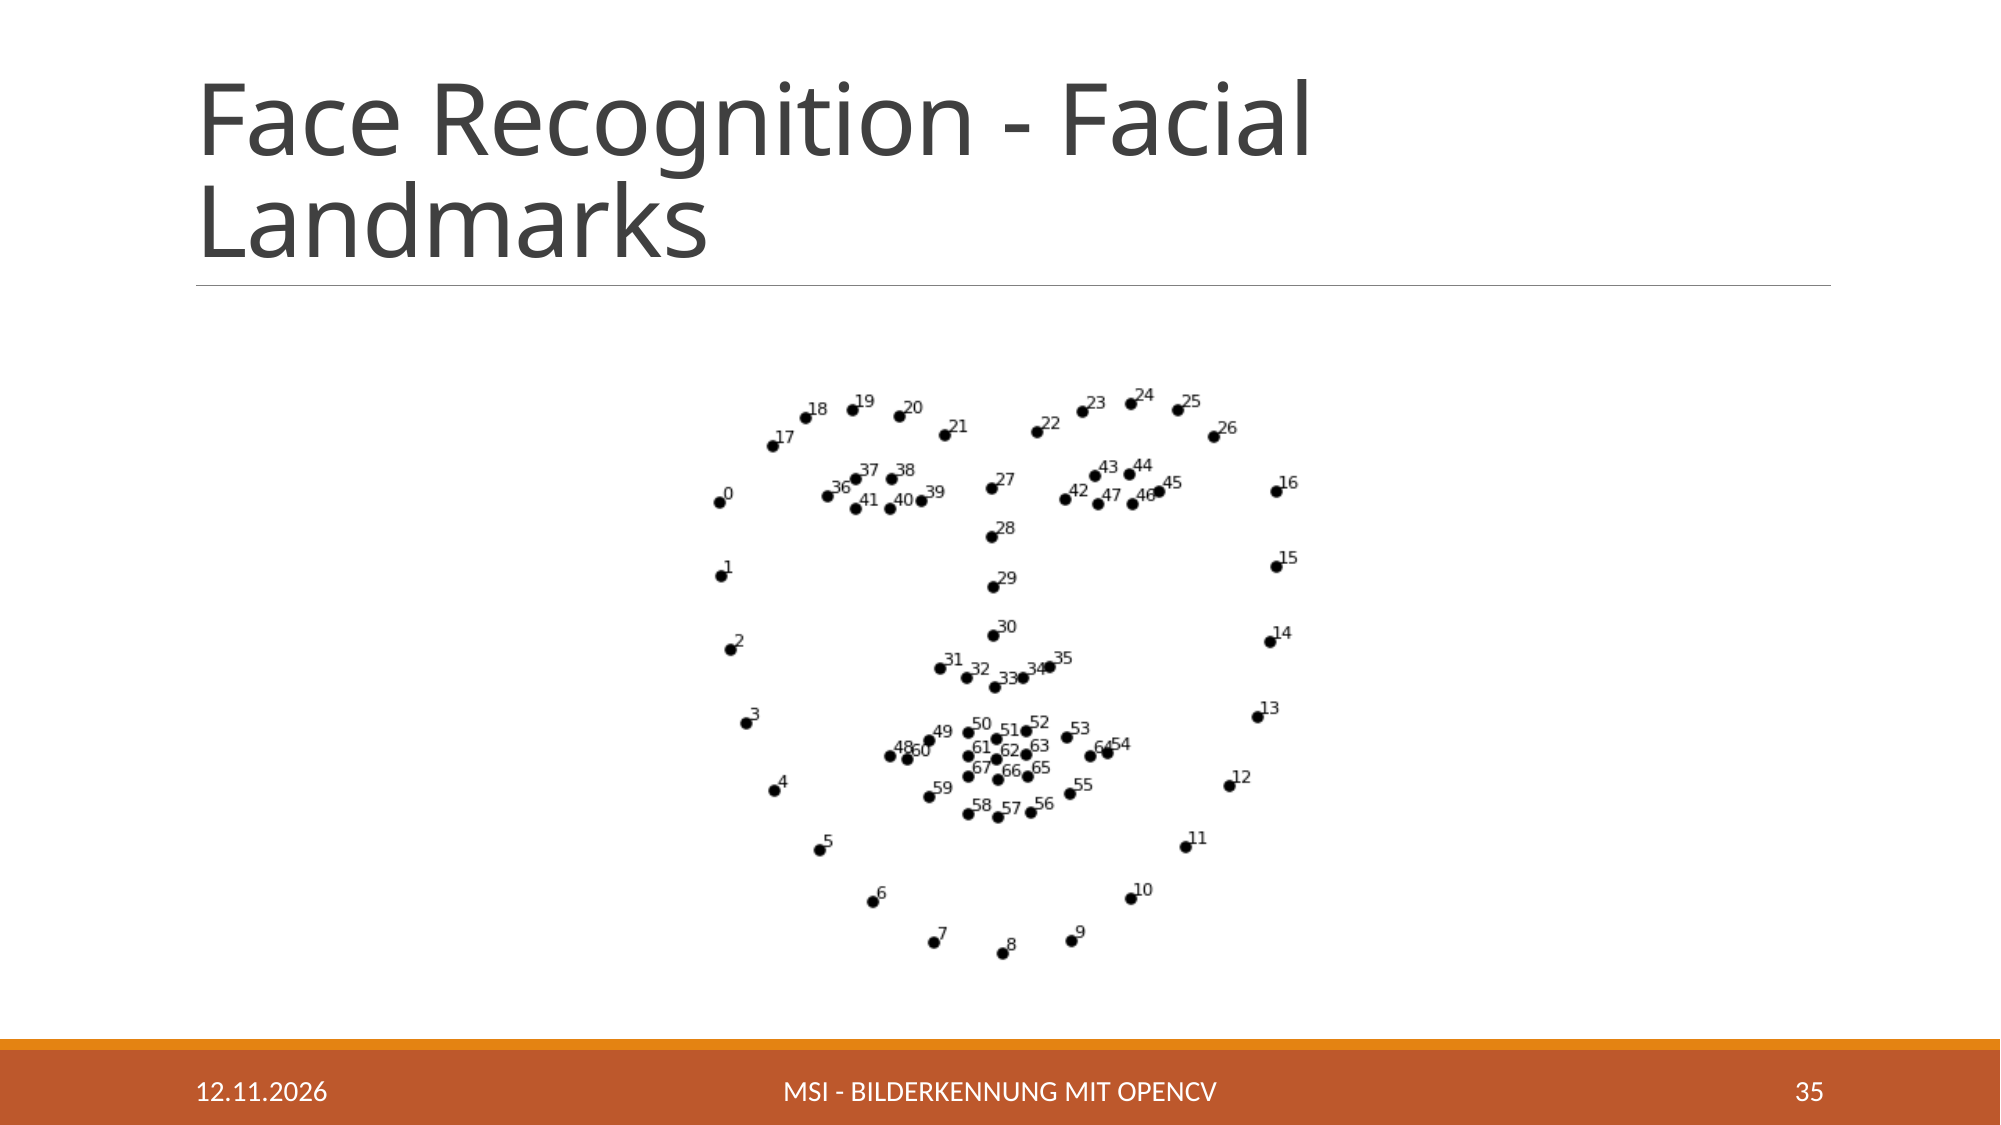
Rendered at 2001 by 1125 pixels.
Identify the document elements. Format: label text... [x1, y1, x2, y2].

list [644, 351, 1356, 994]
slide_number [180, 1059, 586, 1120]
slide_number 35 [1624, 1059, 1840, 1120]
title Face Recognition - Facial Landmarks [180, 47, 1830, 285]
footer MSI - Bilderkennung mit OpenCV [604, 1059, 1396, 1120]
